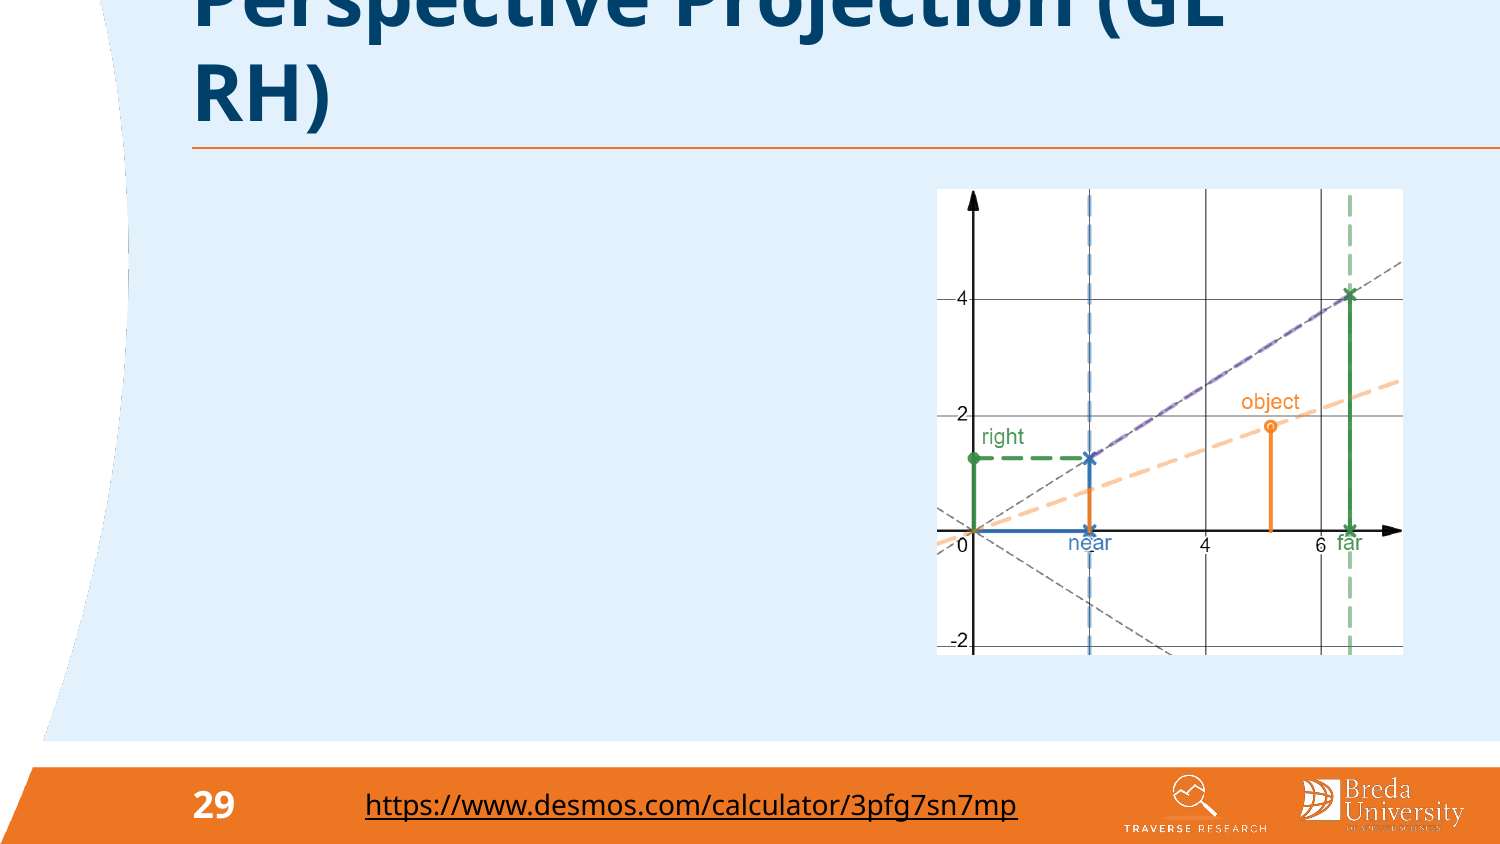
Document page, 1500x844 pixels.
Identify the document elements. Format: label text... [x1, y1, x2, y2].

text_box https://www.desmos.com/calculator/3pfg7sn7mp [350, 780, 1102, 834]
title Perspective Projection (GL RH) [191, 3, 1371, 138]
picture [0, 0, 1500, 844]
slide_number 29 [177, 773, 351, 819]
